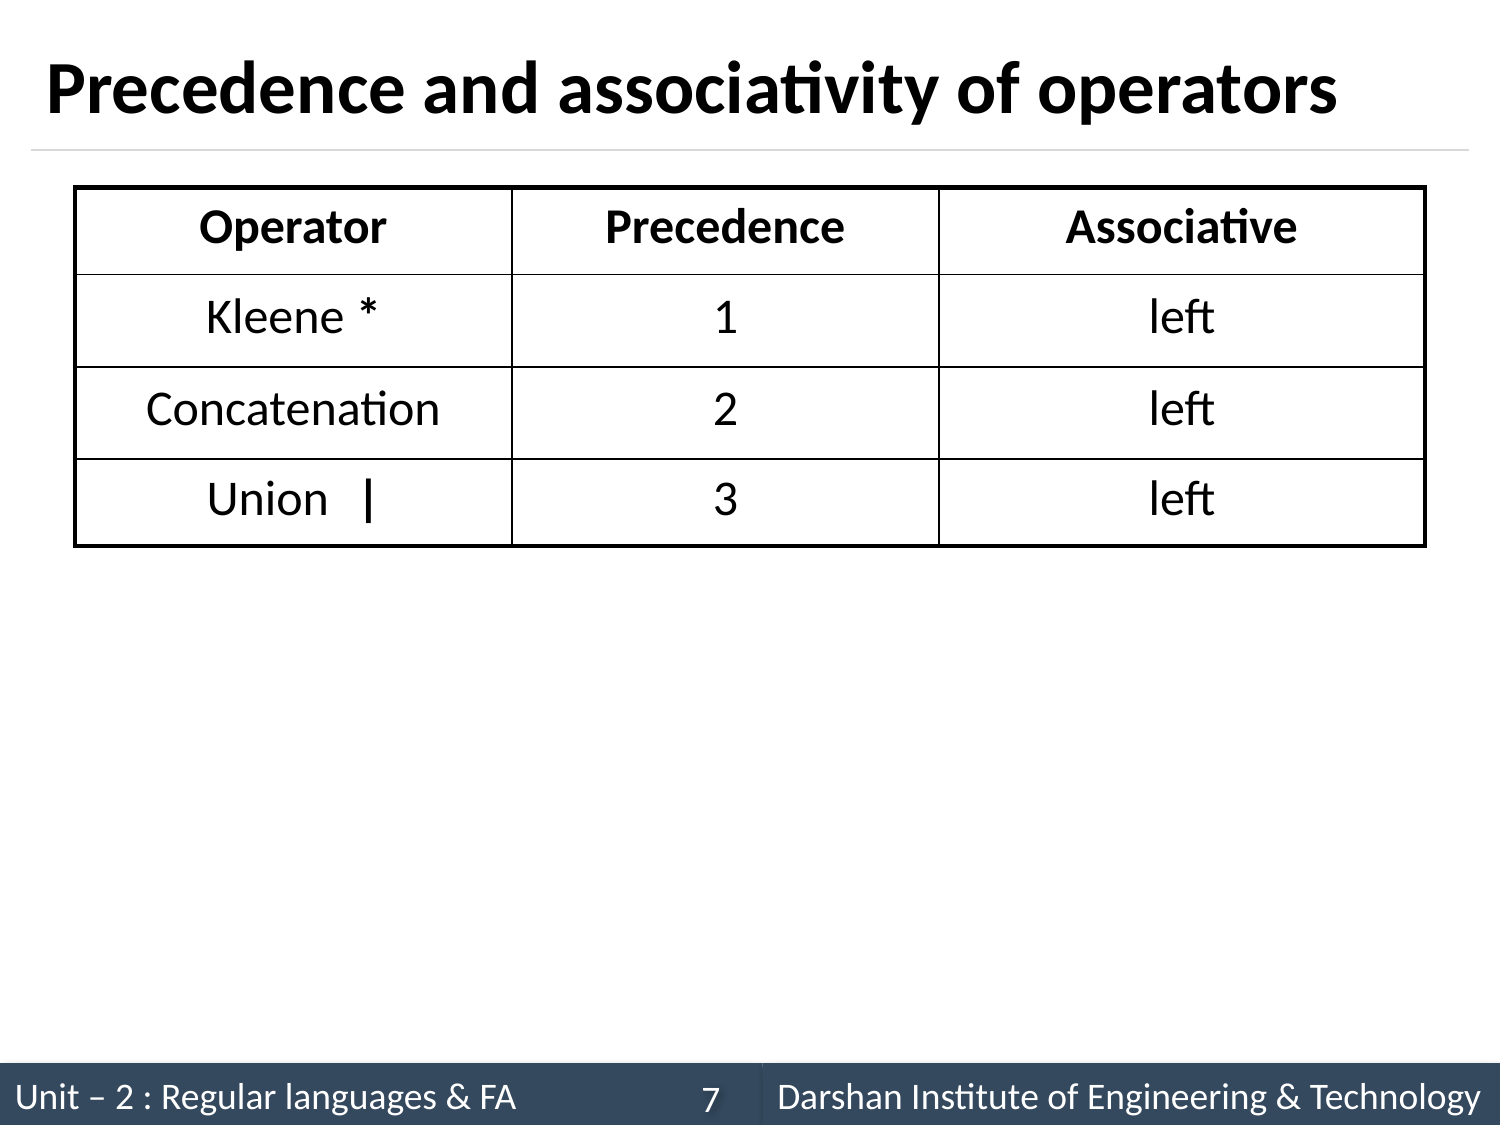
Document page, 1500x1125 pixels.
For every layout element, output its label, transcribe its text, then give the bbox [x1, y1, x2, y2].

table_cell Concatenation [77, 368, 511, 458]
title Precedence and associativity of operators [31, 17, 1469, 150]
table_cell Kleene * [77, 275, 511, 366]
table_cell 1 [513, 275, 938, 366]
table_cell left [940, 275, 1423, 366]
table_header Precedence [513, 190, 938, 274]
table_header Associative [940, 190, 1423, 274]
table_cell 3 [513, 460, 938, 544]
table_cell left [940, 460, 1423, 544]
table_header Operator [77, 190, 511, 274]
table_cell left [940, 368, 1423, 458]
table_cell 2 [513, 368, 938, 458]
table_cell Union | [77, 460, 511, 544]
